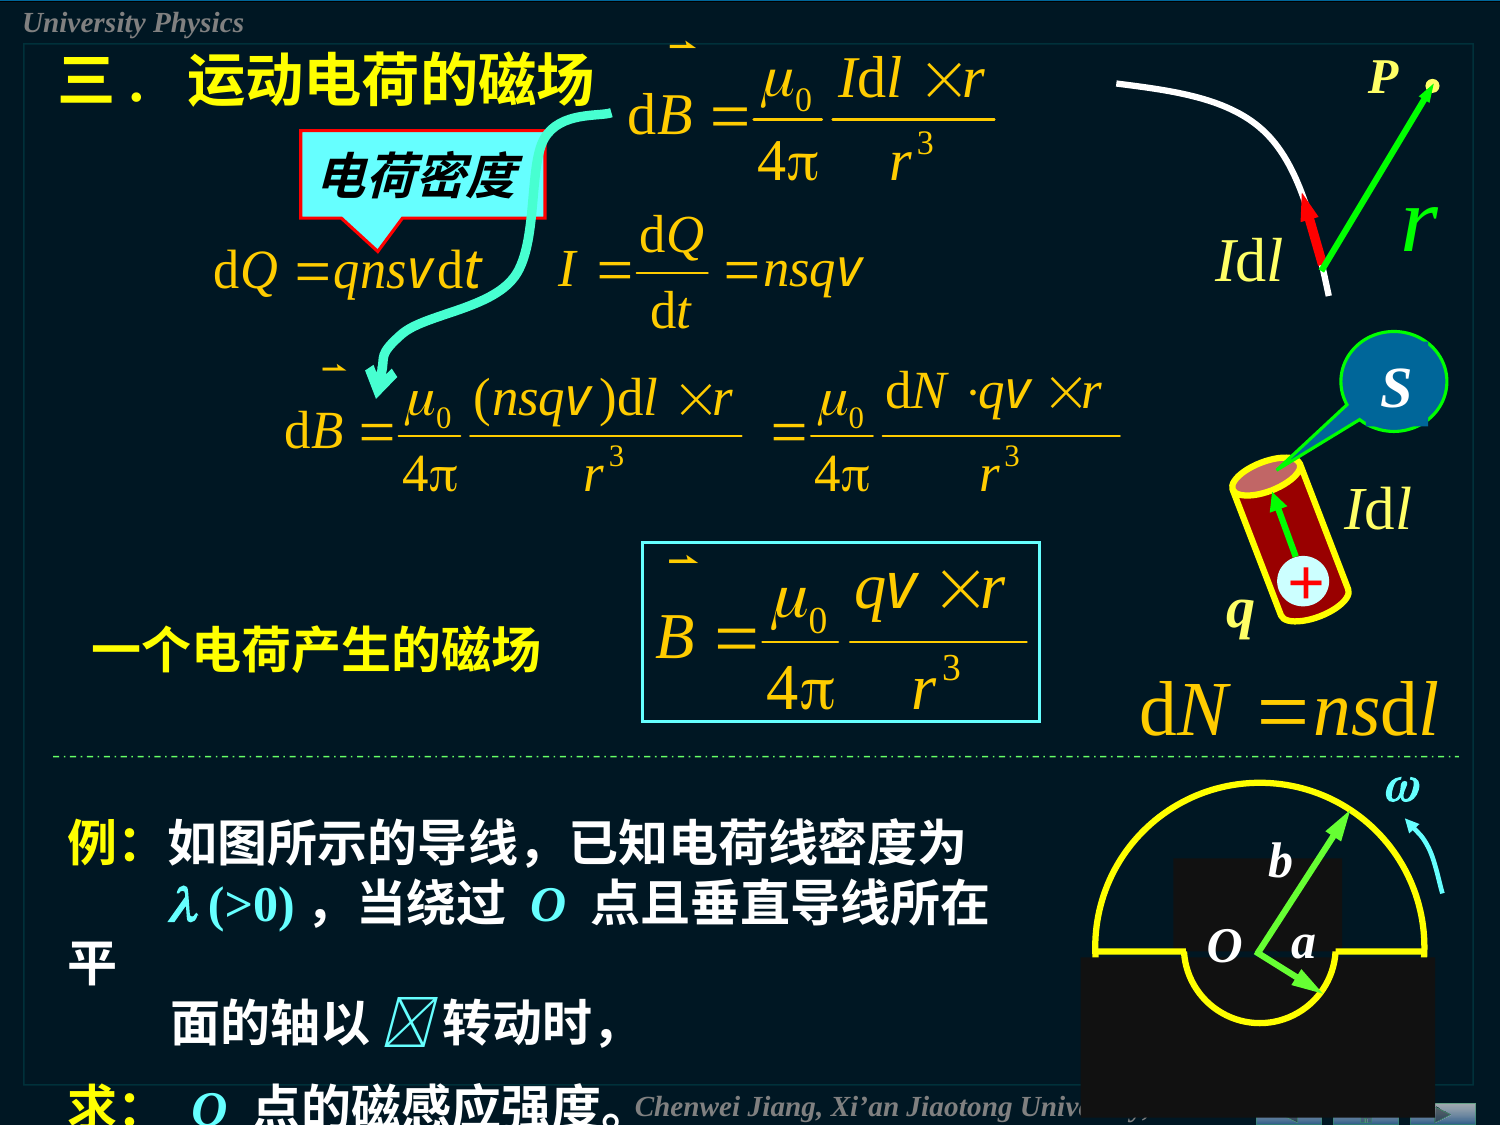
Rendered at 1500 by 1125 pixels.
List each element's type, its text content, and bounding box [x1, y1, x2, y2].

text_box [1136, 673, 1447, 742]
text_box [760, 354, 1129, 500]
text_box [619, 30, 1006, 190]
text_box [1271, 491, 1341, 627]
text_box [1254, 456, 1428, 623]
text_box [1080, 782, 1436, 1118]
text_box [1385, 173, 1460, 262]
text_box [548, 201, 878, 337]
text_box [1352, 36, 1440, 112]
text_box [496, 112, 612, 294]
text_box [643, 543, 1039, 720]
text_box 一个电荷产生的磁场 [76, 610, 638, 686]
text_box 例：如图所示的导线，已知电荷线密度为  (>0)，当绕过 O 点且垂直导线所在平 面的轴以  转动时， 求： O 点的磁感应强度。 [53, 803, 1046, 1125]
text_box 电荷密度 [300, 130, 545, 235]
text_box q [1212, 561, 1272, 647]
text_box [1301, 192, 1323, 265]
text_box 三. 运动电荷的磁场 [42, 36, 614, 121]
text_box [206, 237, 493, 309]
text_box [1116, 83, 1329, 296]
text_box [1367, 743, 1443, 894]
text_box [385, 317, 444, 353]
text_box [1209, 223, 1300, 288]
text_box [277, 354, 751, 500]
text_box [1340, 331, 1448, 432]
